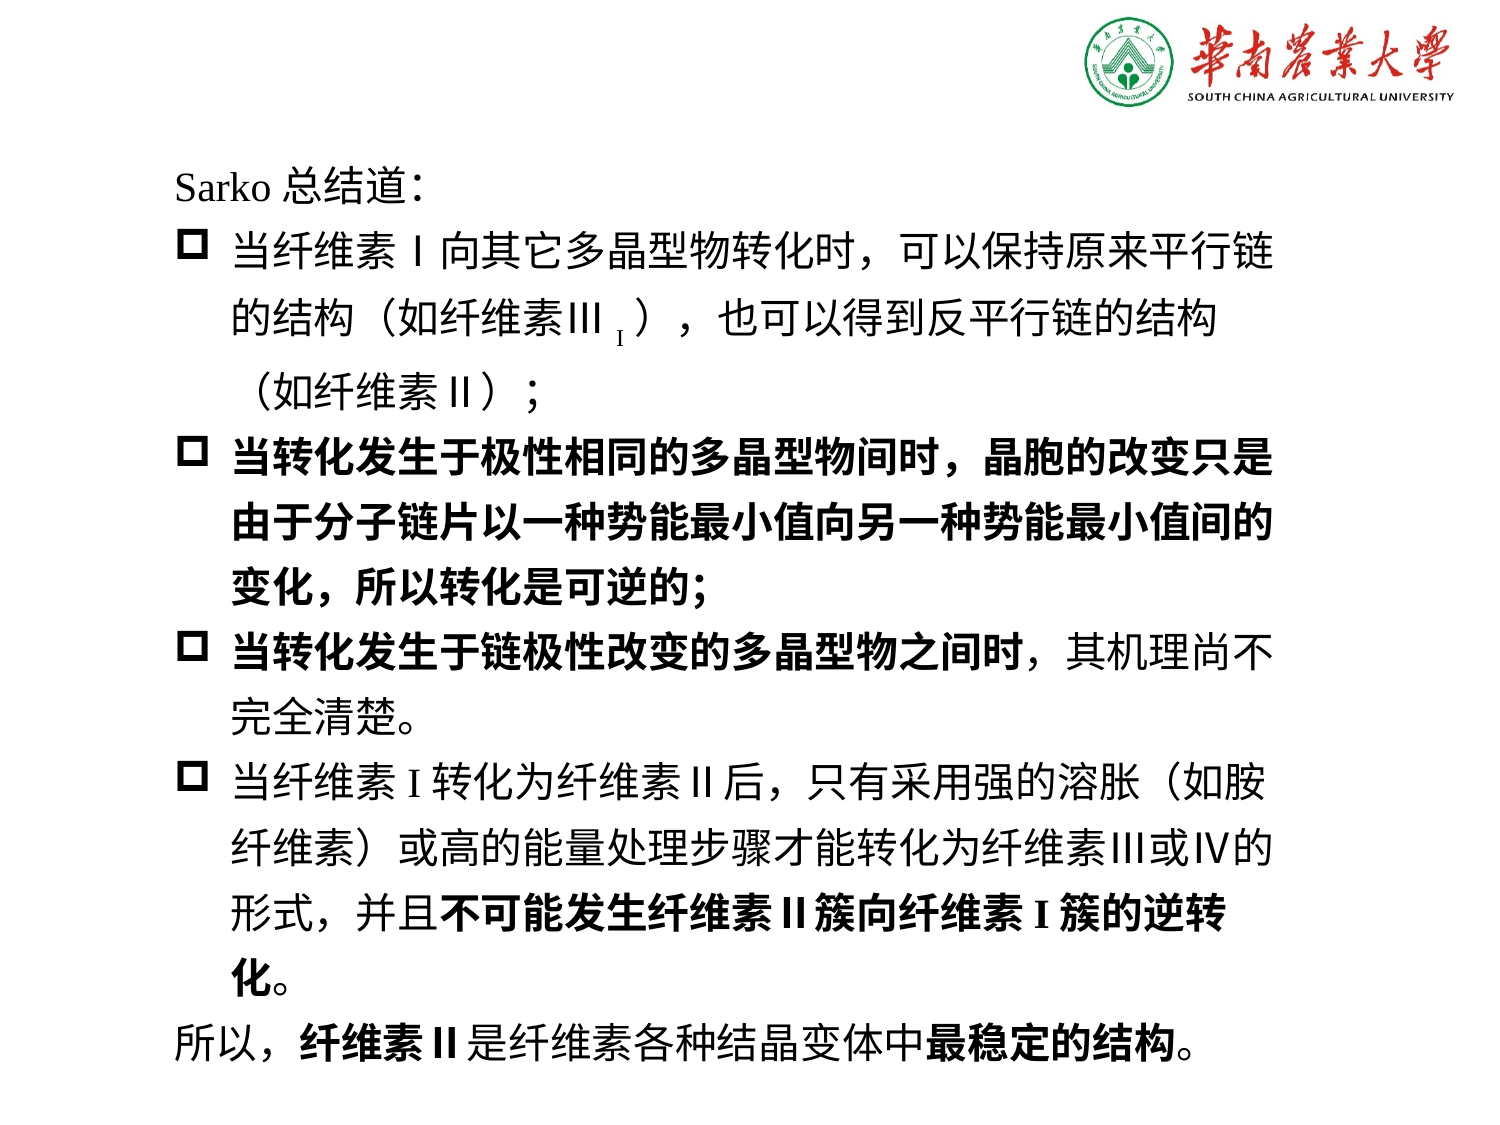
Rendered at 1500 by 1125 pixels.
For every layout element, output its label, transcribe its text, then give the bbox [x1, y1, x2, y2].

picture [1024, 0, 1500, 125]
text_box Sarko总结道： 当纤维素Ⅰ向其它多晶型物转化时，可以保持原来平行链的结构（如纤维素ⅢI），也可以得到反平行链的结构（如纤维素Ⅱ）； 当转化发生于极性相同的多晶型物间时，晶胞的改变只是由于分子链片以一种势能最小值向另一种势能最小值间的变化，所以转化是可逆的； 当转化发生于链极性改变的多晶型物之间时，其机理尚不完全清楚。 当纤维素I转化为纤维素Ⅱ后，只有采用强的溶胀（如胺纤维素）或高的能量处理步骤才能转化为纤维素Ⅲ或Ⅳ的形式，并且不可能发生纤维素Ⅱ簇向纤维素I簇的逆转化。 所以，纤维素Ⅱ是纤维素各种结晶变体中最稳定的结构。 [159, 137, 1294, 1074]
